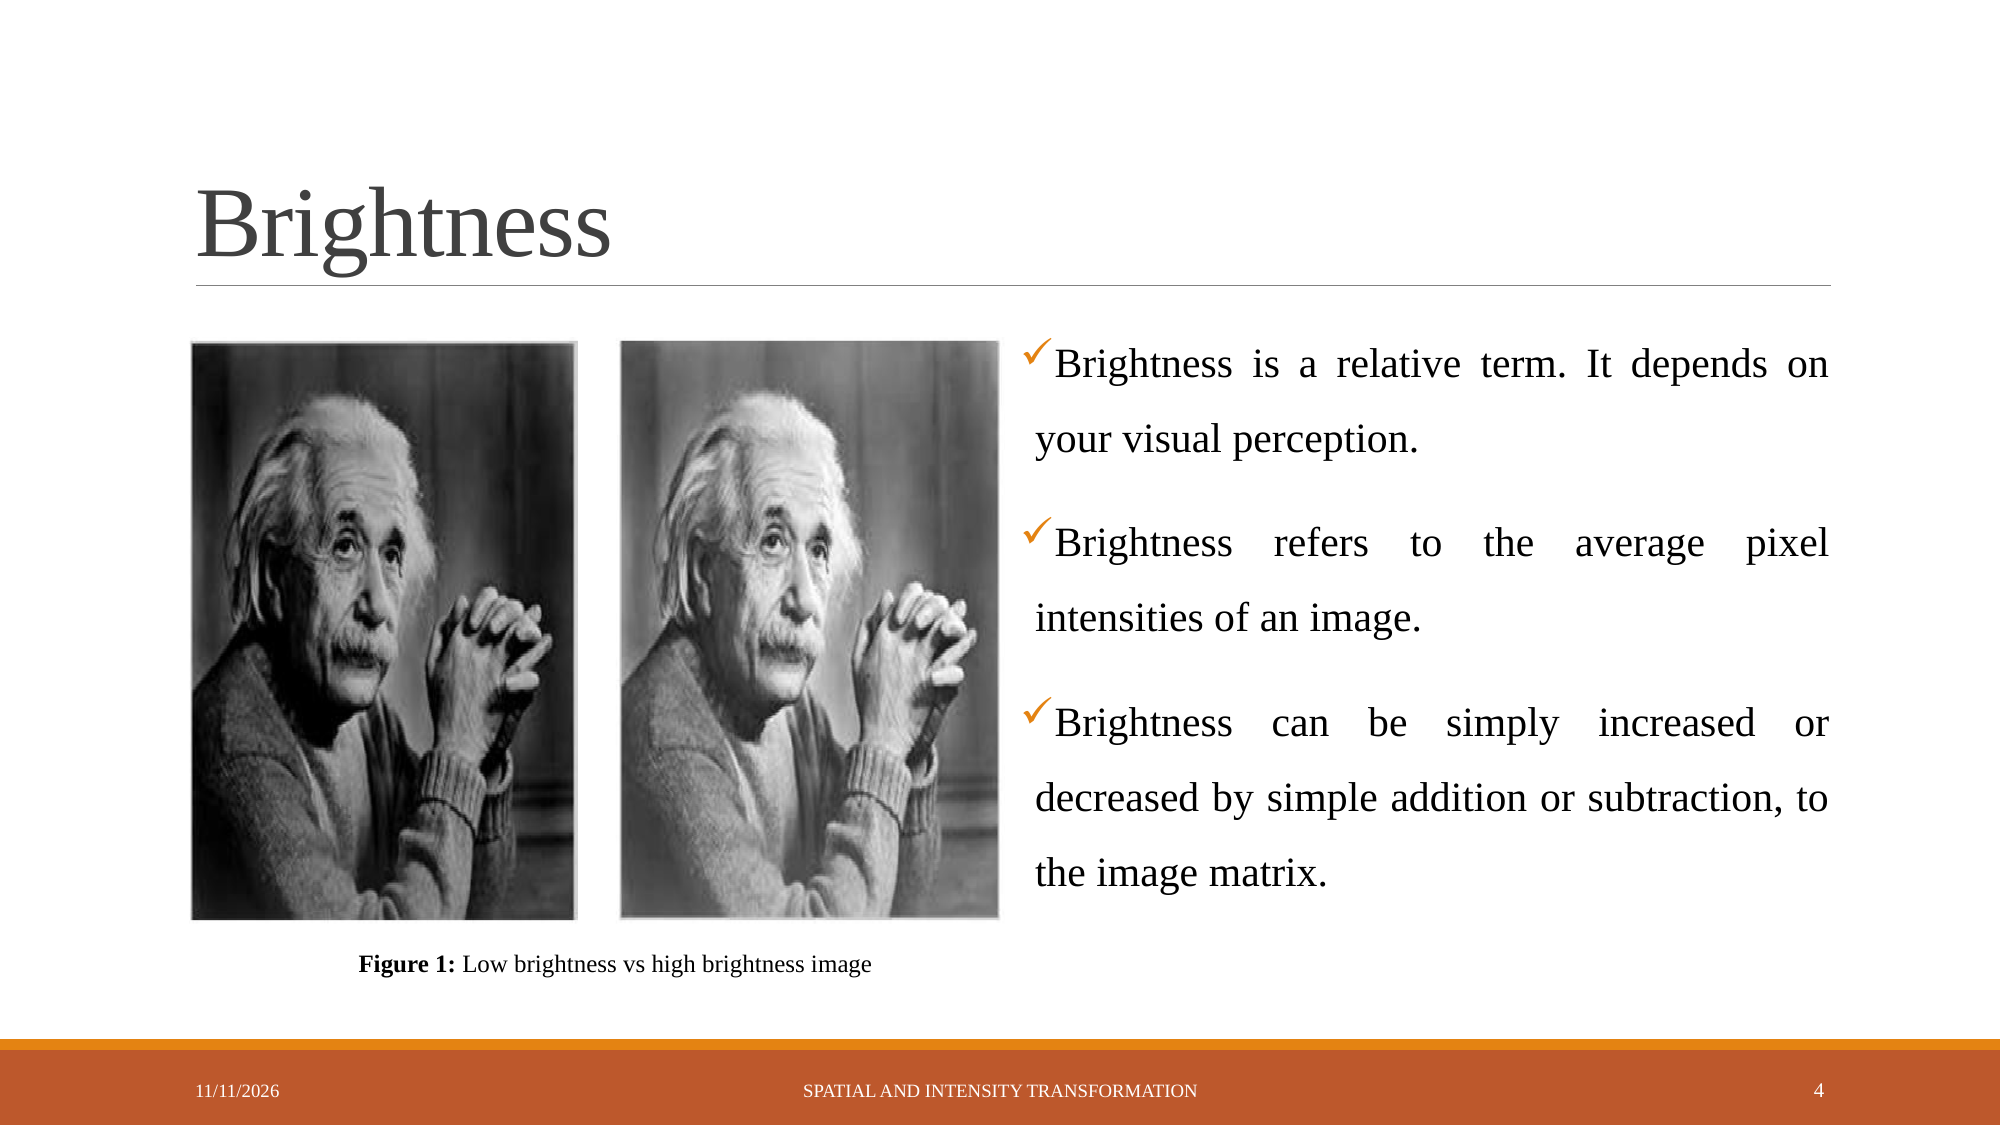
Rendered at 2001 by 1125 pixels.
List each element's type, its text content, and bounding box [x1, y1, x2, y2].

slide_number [179, 1059, 586, 1120]
title Brightness [179, 47, 1830, 285]
list Brightness is a relative term. It depends on your visual perception. Brightness refers to the average pixel intensities of an image. Brightness can be simply increased or decreased by simple addition or subtraction, to the image matrix. [1020, 302, 1830, 963]
picture [185, 337, 1006, 929]
slide_number 4 [1624, 1059, 1840, 1120]
footer Spatial and Intensity Transformation [604, 1059, 1396, 1120]
text_box Figure 1: Low brightness vs high brightness image [343, 940, 915, 985]
